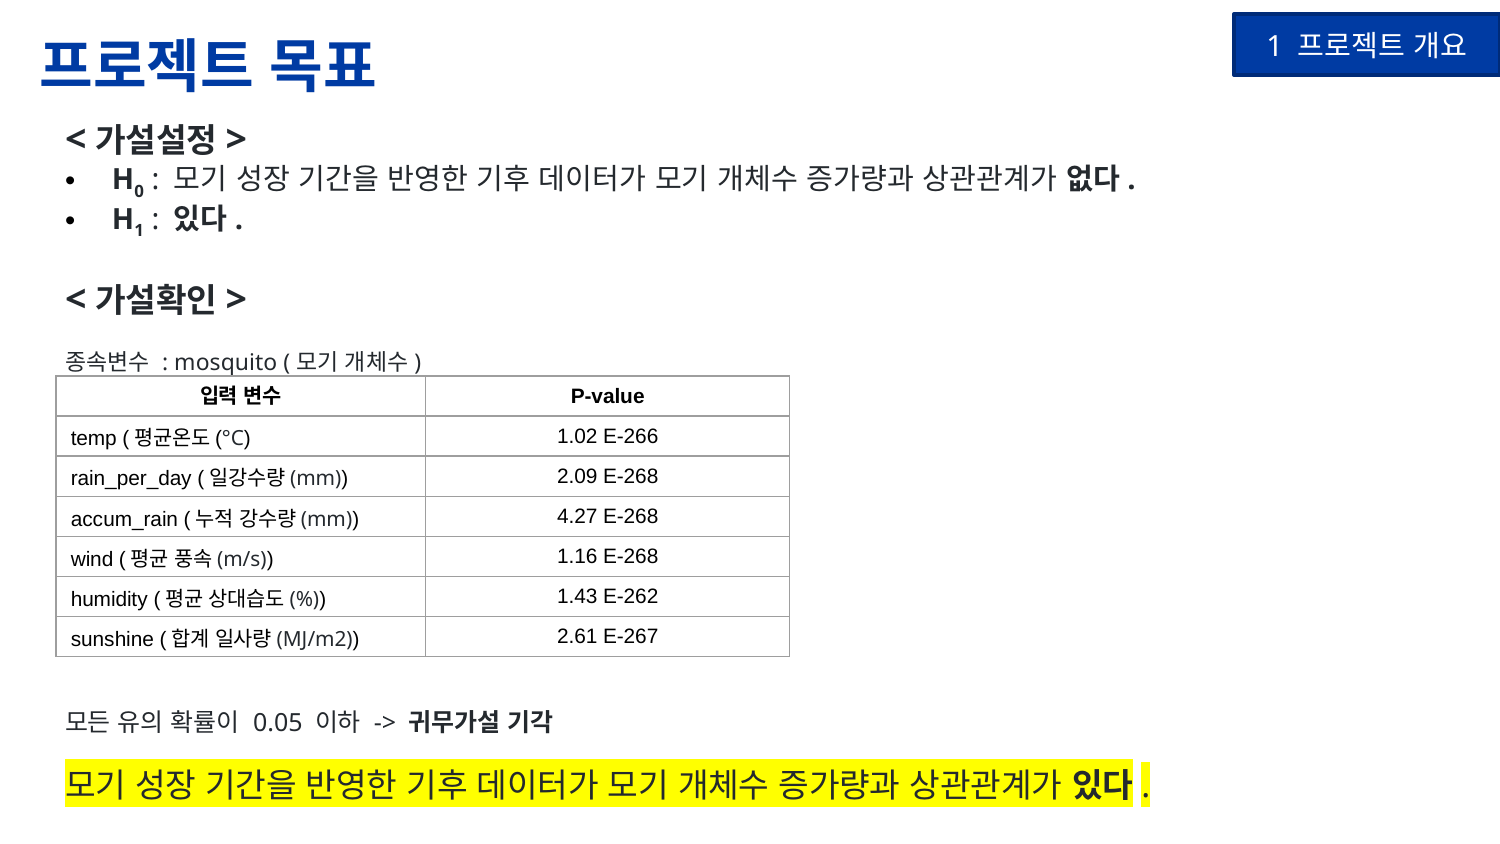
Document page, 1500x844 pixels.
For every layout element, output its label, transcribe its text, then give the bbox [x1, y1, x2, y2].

table_cell 1.43 E-262 [426, 577, 789, 616]
table_cell 1.16 E-268 [426, 537, 789, 576]
table_header P-value [426, 377, 789, 415]
table_cell 2.61 E-267 [426, 617, 789, 656]
table_cell humidity (평균 상대습도(%)) [57, 577, 425, 616]
table_cell temp (평균온도(°C) [57, 417, 425, 455]
title 프로젝트 목표 [24, 14, 1291, 109]
table_header 입력 변수 [57, 377, 425, 415]
table_cell accum_rain (누적 강수량(mm)) [57, 497, 425, 536]
table_cell 1.02 E-266 [426, 417, 789, 455]
table_cell wind (평균 풍속(m/s)) [57, 537, 425, 576]
table_cell 4.27 E-268 [426, 497, 789, 536]
table_cell rain_per_day (일강수량(mm)) [57, 457, 425, 496]
table_cell sunshine (합계 일사량(MJ/m2)) [57, 617, 425, 656]
table_cell 2.09 E-268 [426, 457, 789, 496]
text_box <가설설정> H0 : 모기 성장 기간을 반영한 기후 데이터가 모기 개체수 증가량과 상관관계가 없다. H1 : 있다. <가설확인> 종속변수 : mosquito (모기 개체수) 모든 유의 확률이 0.05 이하 -> 귀무가설 기각 모기 성장 기간을 반영한 기후 데이터가 모기 개체수 증가량과 상관관계가 있다. [50, 108, 1364, 844]
text_box 1 프로젝트 개요 [1232, 12, 1500, 77]
